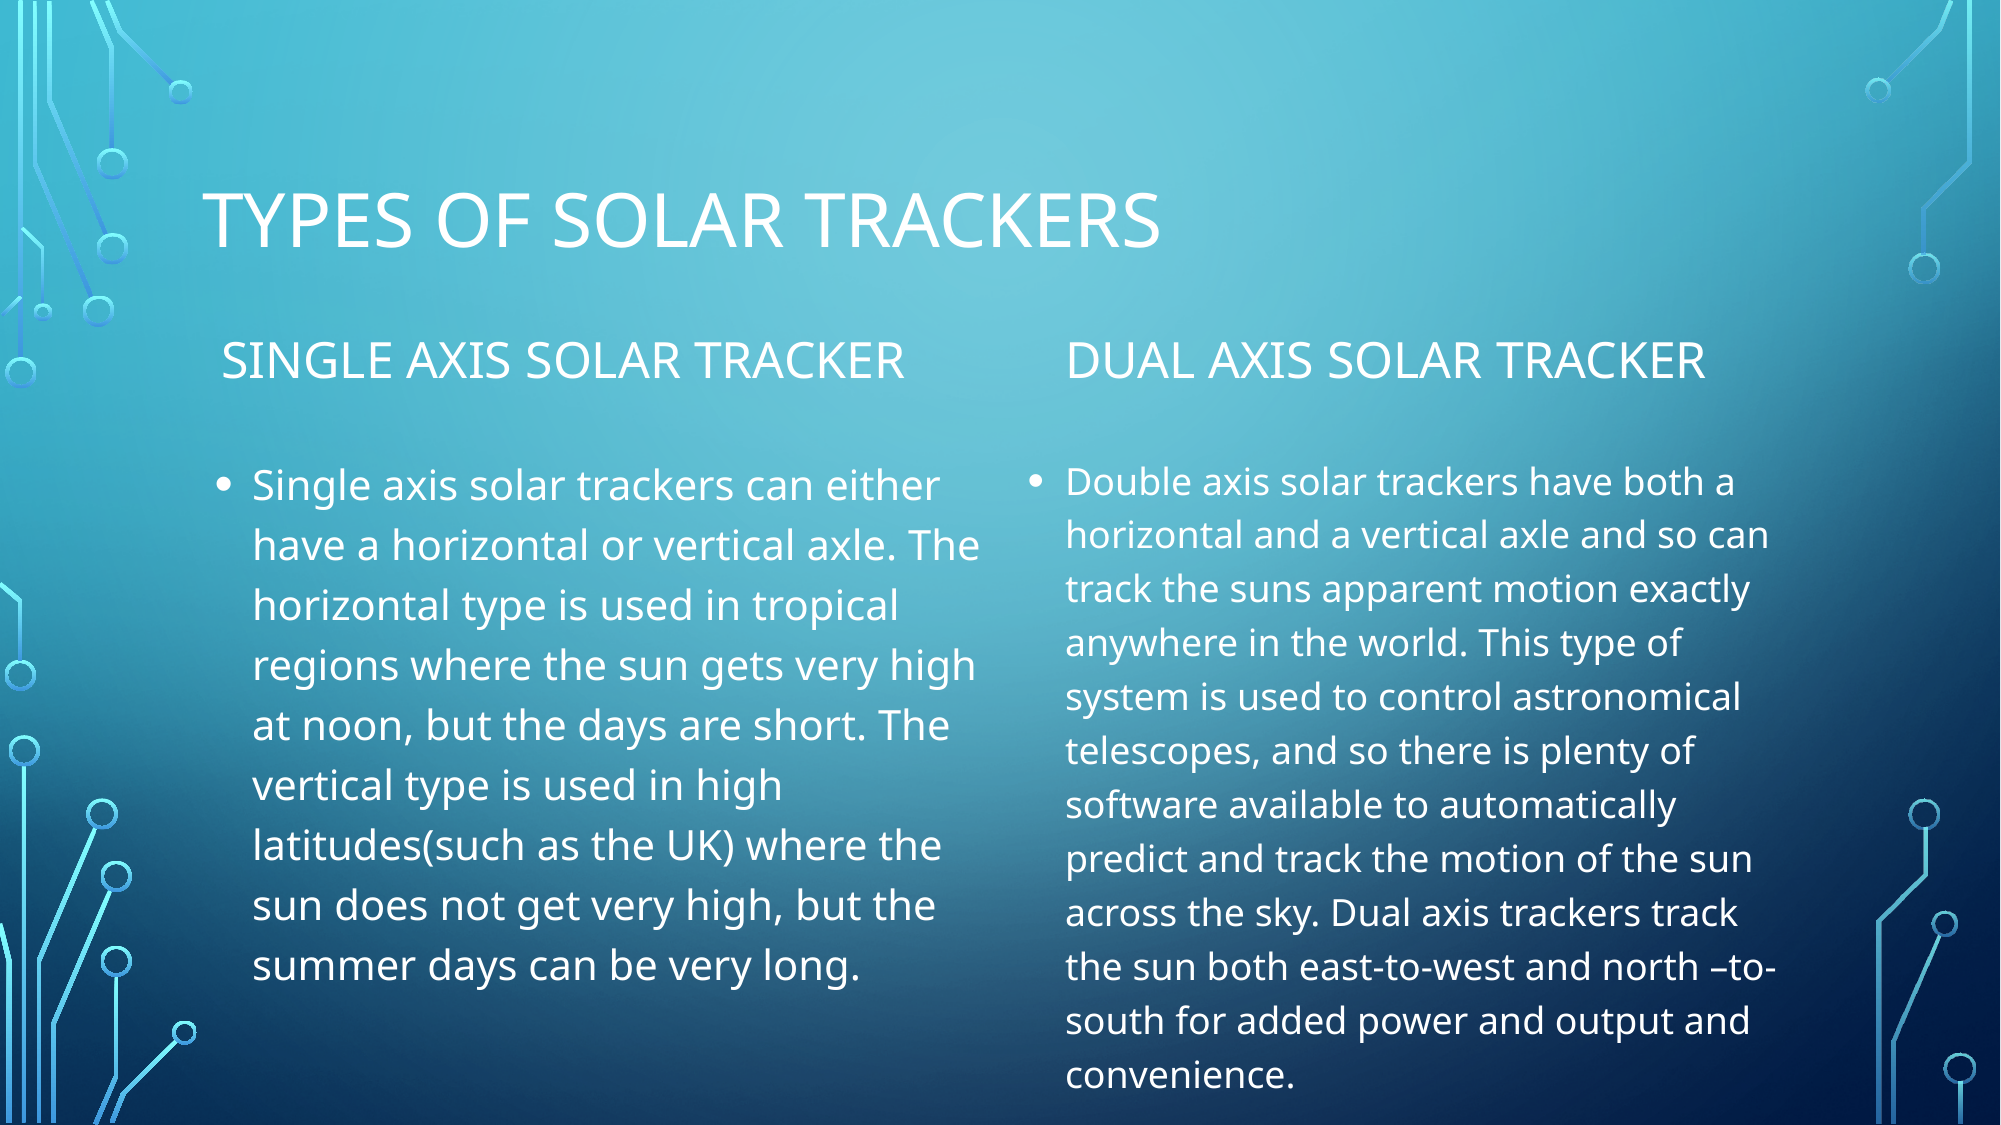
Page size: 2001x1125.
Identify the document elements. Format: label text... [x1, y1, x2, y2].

list Single axis solar tracker [205, 261, 969, 397]
list Single axis solar trackers can either have a horizontal or vertical axle. The horizontal type is used in tropical regions where the sun gets very high at noon, but the days are short. The vertical type is used in high latitudes(such as the UK) where the sun does not get very high, but the summer days can be very long. [199, 441, 1000, 887]
title Types of solar Trackers [187, 101, 1813, 344]
list Double axis solar trackers have both a horizontal and a vertical axle and so can track the suns apparent motion exactly anywhere in the world. This type of system is used to control astronomical telescopes, and so there is plenty of software available to automatically predict and track the motion of the sun across the sky. Dual axis trackers track the sun both east-to-west and north –to-south for added power and output and convenience. [1012, 441, 1813, 887]
list Dual axis solar tracker [1050, 261, 1813, 397]
